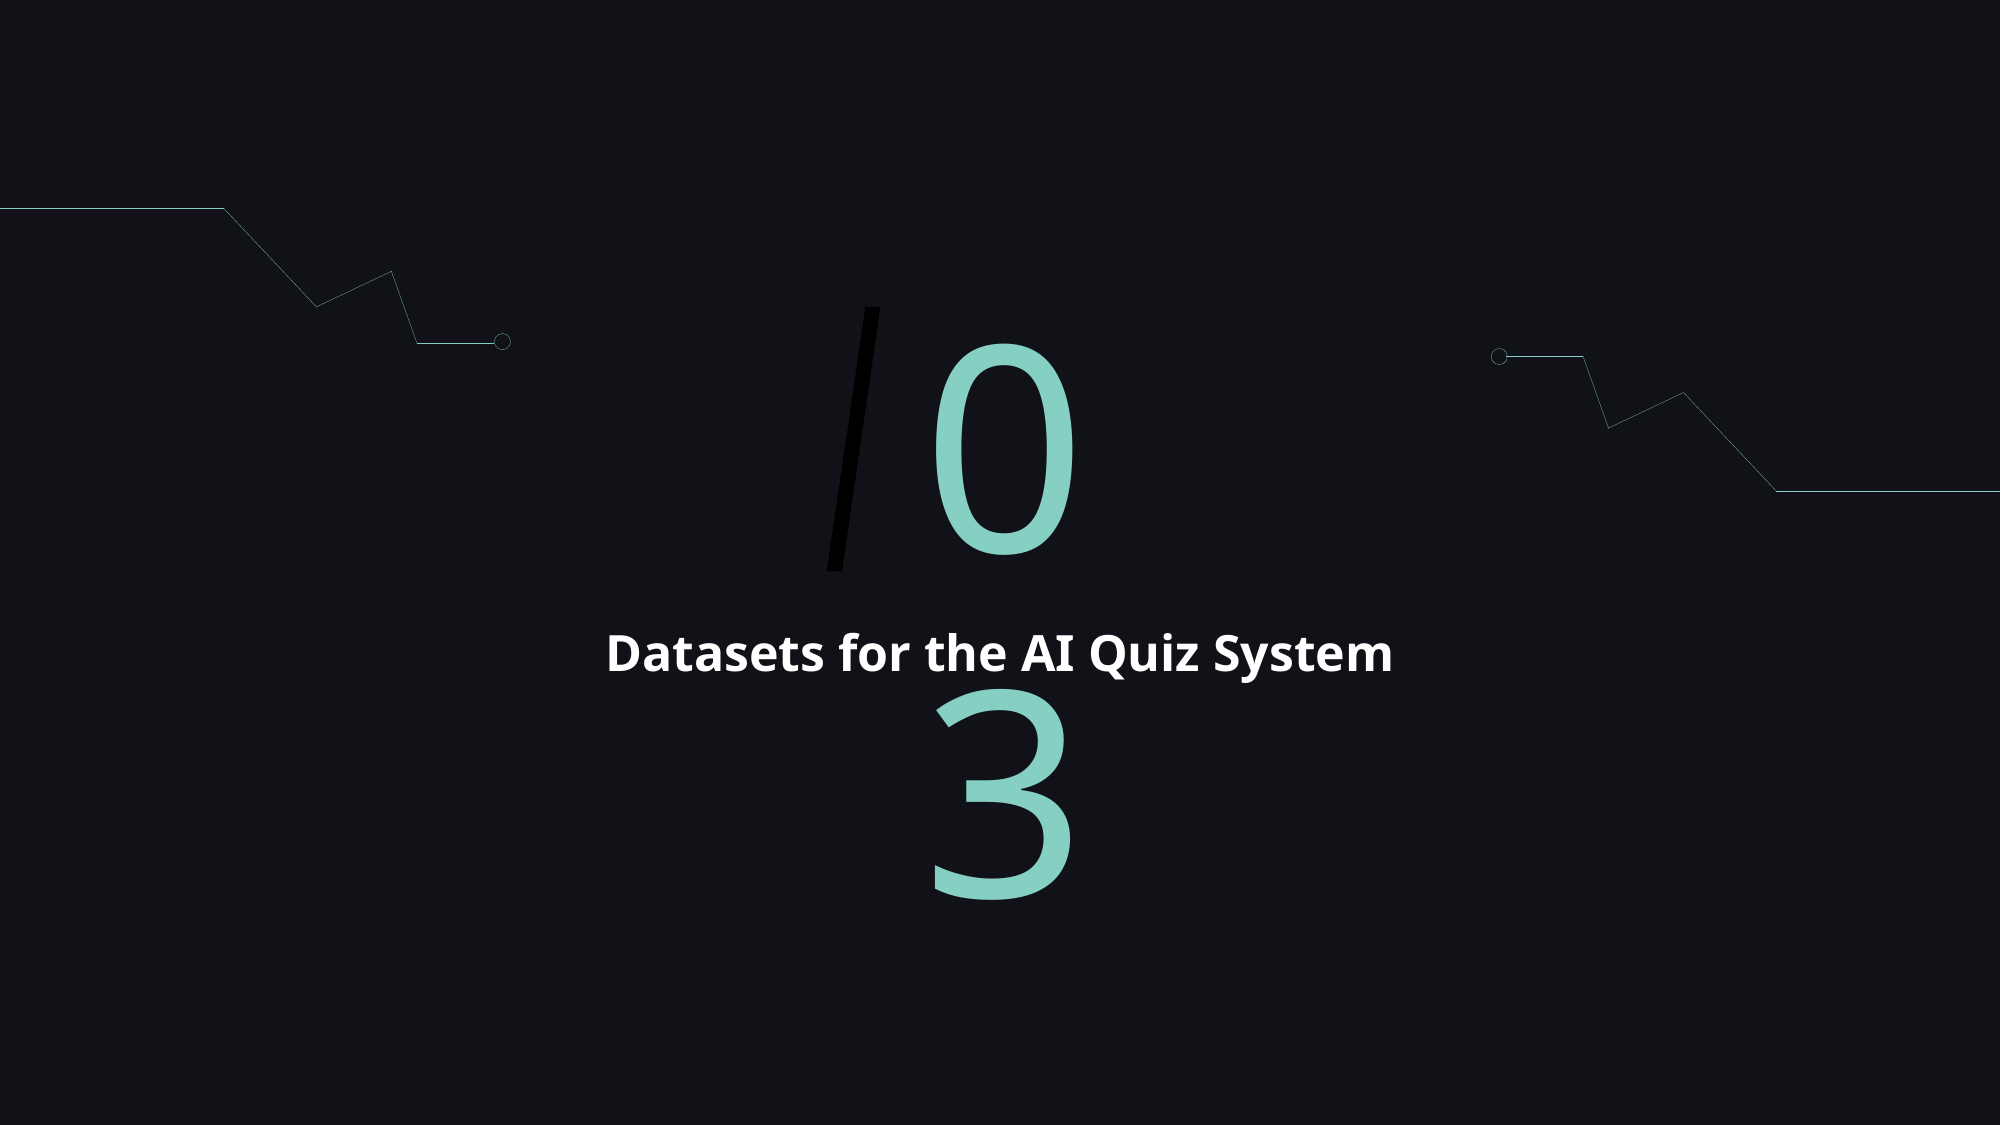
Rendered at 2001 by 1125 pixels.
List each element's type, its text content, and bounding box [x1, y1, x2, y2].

title Datasets for the AI Quiz System [555, 620, 907, 768]
title Datasets for the AI Quiz System [1265, 620, 1445, 768]
text_box 03 [907, 257, 1265, 963]
